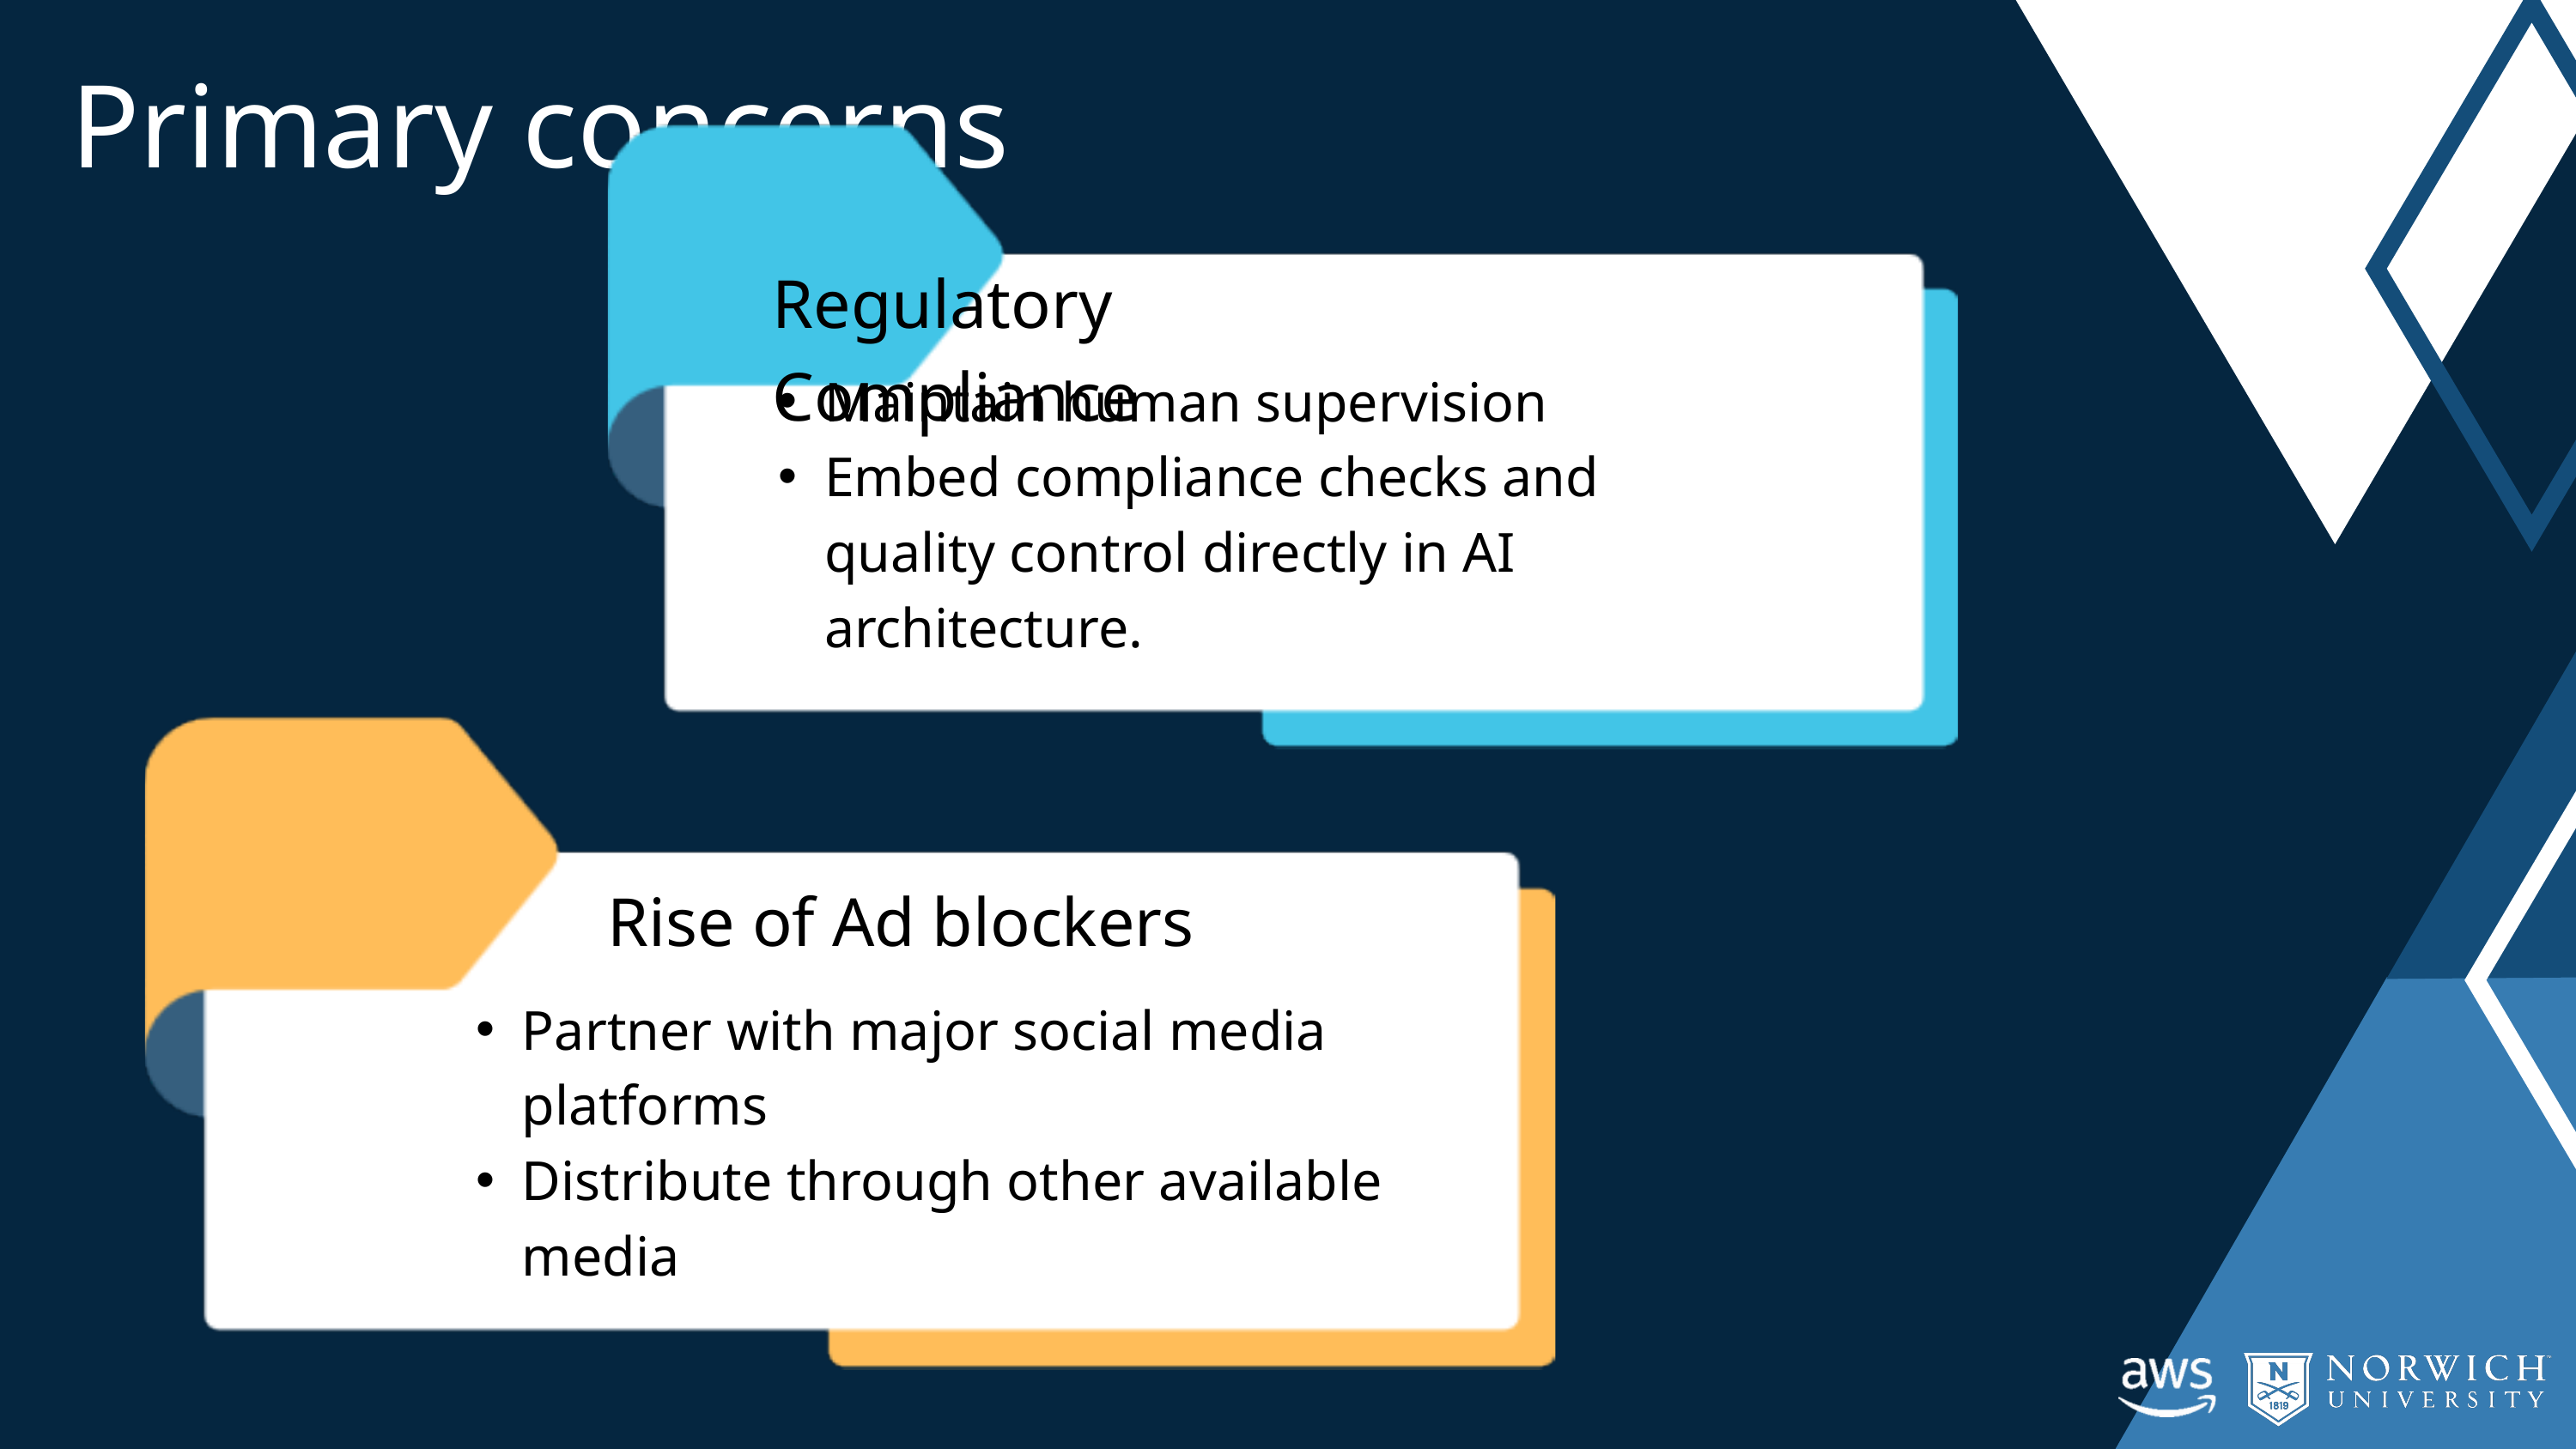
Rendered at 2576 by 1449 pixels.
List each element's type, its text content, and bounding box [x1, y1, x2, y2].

text_box [144, 715, 1556, 1370]
text_box Regulatory Compliance [772, 248, 1425, 434]
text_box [2475, 715, 2576, 1246]
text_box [1910, 0, 2576, 545]
text_box Partner with major social media platforms Distribute through other available media [430, 985, 1518, 1287]
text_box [2229, 700, 2576, 1449]
text_box [607, 123, 1959, 749]
text_box Primary concerns [70, 53, 1395, 191]
text_box Maintain human supervision Embed compliance checks and quality control directly in AI architecture. [732, 356, 1666, 658]
text_box Rise of Ad blockers [607, 866, 2225, 960]
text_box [2375, 3, 2576, 534]
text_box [2117, 1335, 2552, 1449]
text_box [2307, 556, 2576, 1119]
